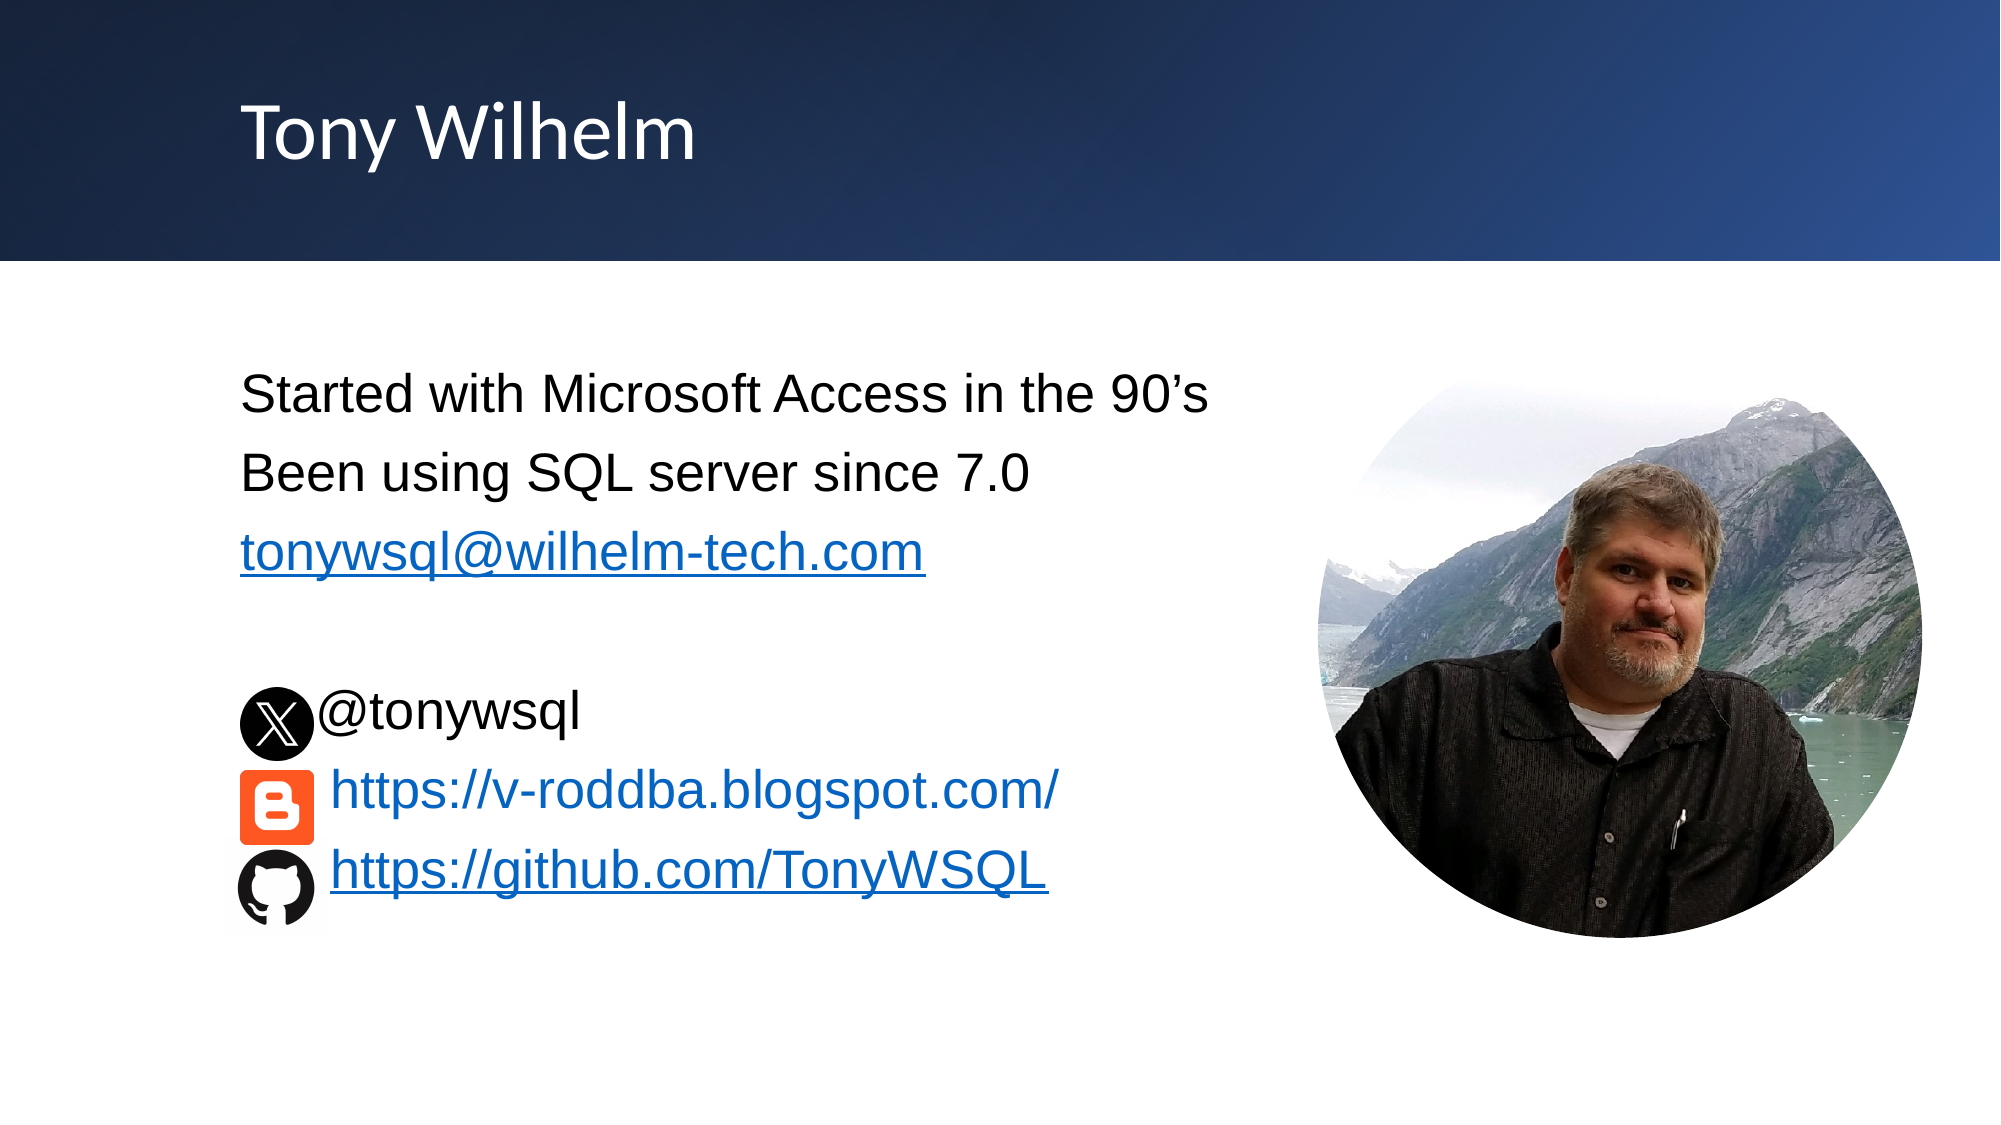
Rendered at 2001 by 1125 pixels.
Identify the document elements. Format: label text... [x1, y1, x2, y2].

text_box [1332, 0, 2000, 261]
text_box [0, 0, 1332, 261]
picture [224, 770, 327, 938]
picture [240, 687, 315, 762]
title Tony Wilhelm [225, 48, 1849, 218]
picture [1317, 333, 1923, 939]
list Started with Microsoft Access in the 90’s Been using SQL server since 7.0 tonywsql@wilhelm-tech.com @tonywsql https://v-roddba.blogspot.com/ https://github.com/TonyWSQL [225, 280, 1318, 985]
